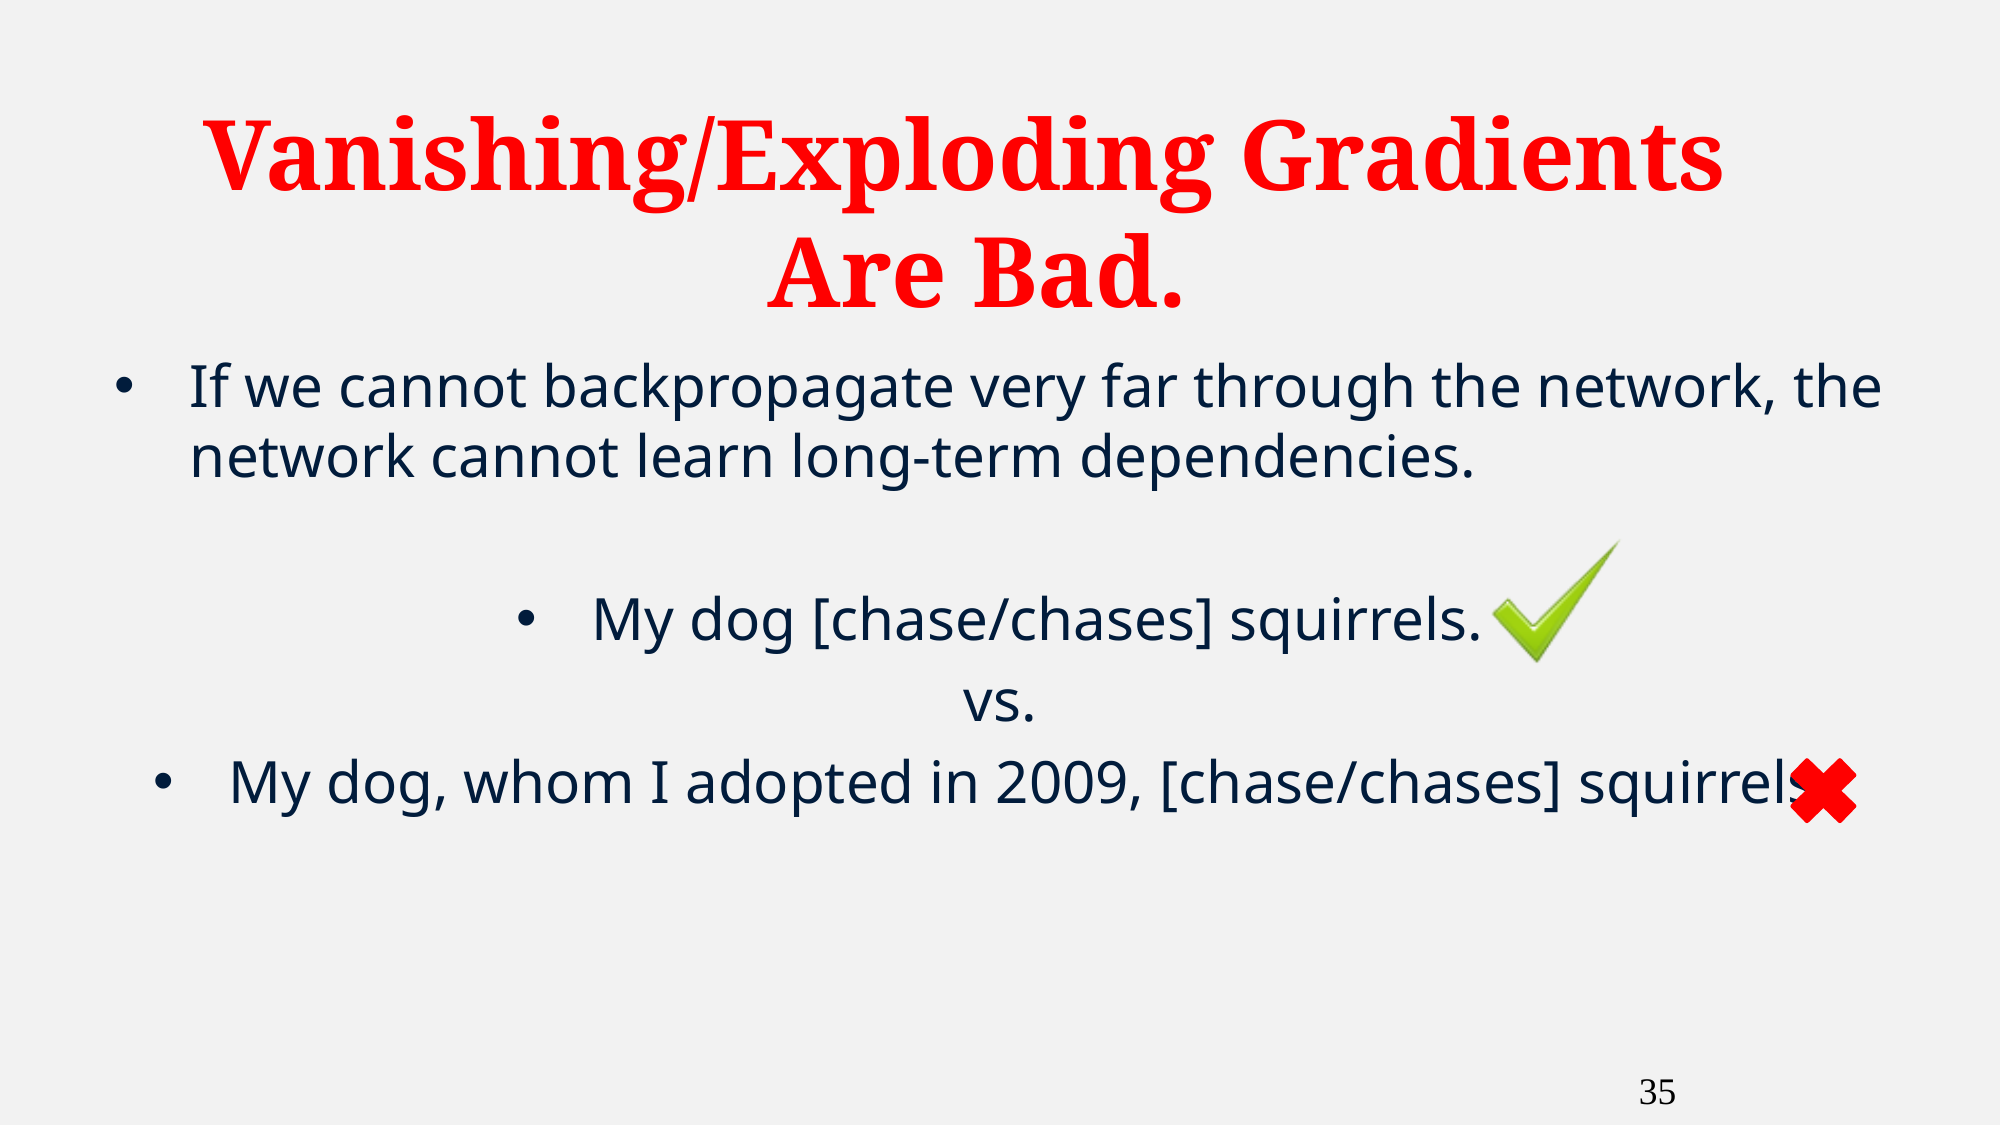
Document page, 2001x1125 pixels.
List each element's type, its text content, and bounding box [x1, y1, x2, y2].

title Vanishing/Exploding Gradients Are Bad. [55, 85, 1900, 240]
picture [1490, 535, 1625, 669]
text_box [1790, 758, 1857, 824]
slide_number 35 [1624, 1059, 1840, 1120]
list If we cannot backpropagate very far through the network, the network cannot learn long-term dependencies. My dog [chase/chases] squirrels. vs. My dog, whom I adopted in 2009, [chase/chases] squirrels. [99, 341, 1900, 933]
